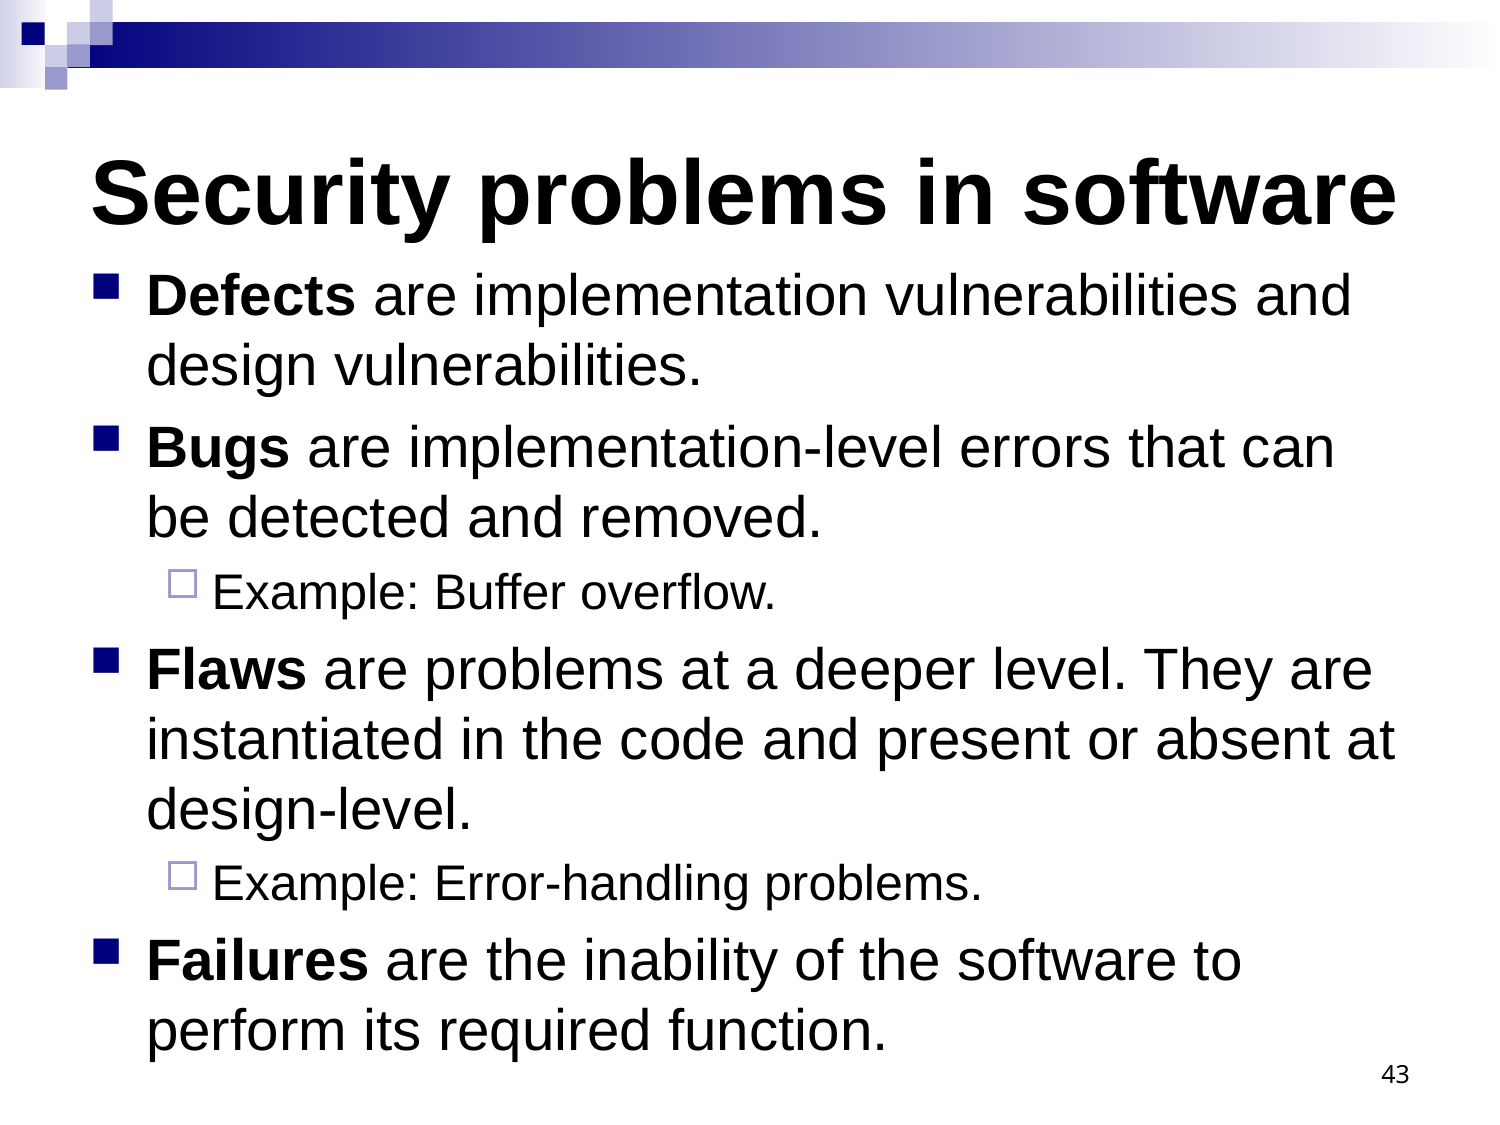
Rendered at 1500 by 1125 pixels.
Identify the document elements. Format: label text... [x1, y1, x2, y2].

title Security problems in software [75, 75, 1425, 249]
list Defects are implementation vulnerabilities and design vulnerabilities. Bugs are implementation-level errors that can be detected and removed. Example: Buffer overflow. Flaws are problems at a deeper level. They are instantiated in the code and present or absent at design-level. Example: Error-handling problems. Failures are the inability of the software to perform its required function. [74, 249, 1425, 888]
slide_number 43 [1074, 1024, 1426, 1101]
